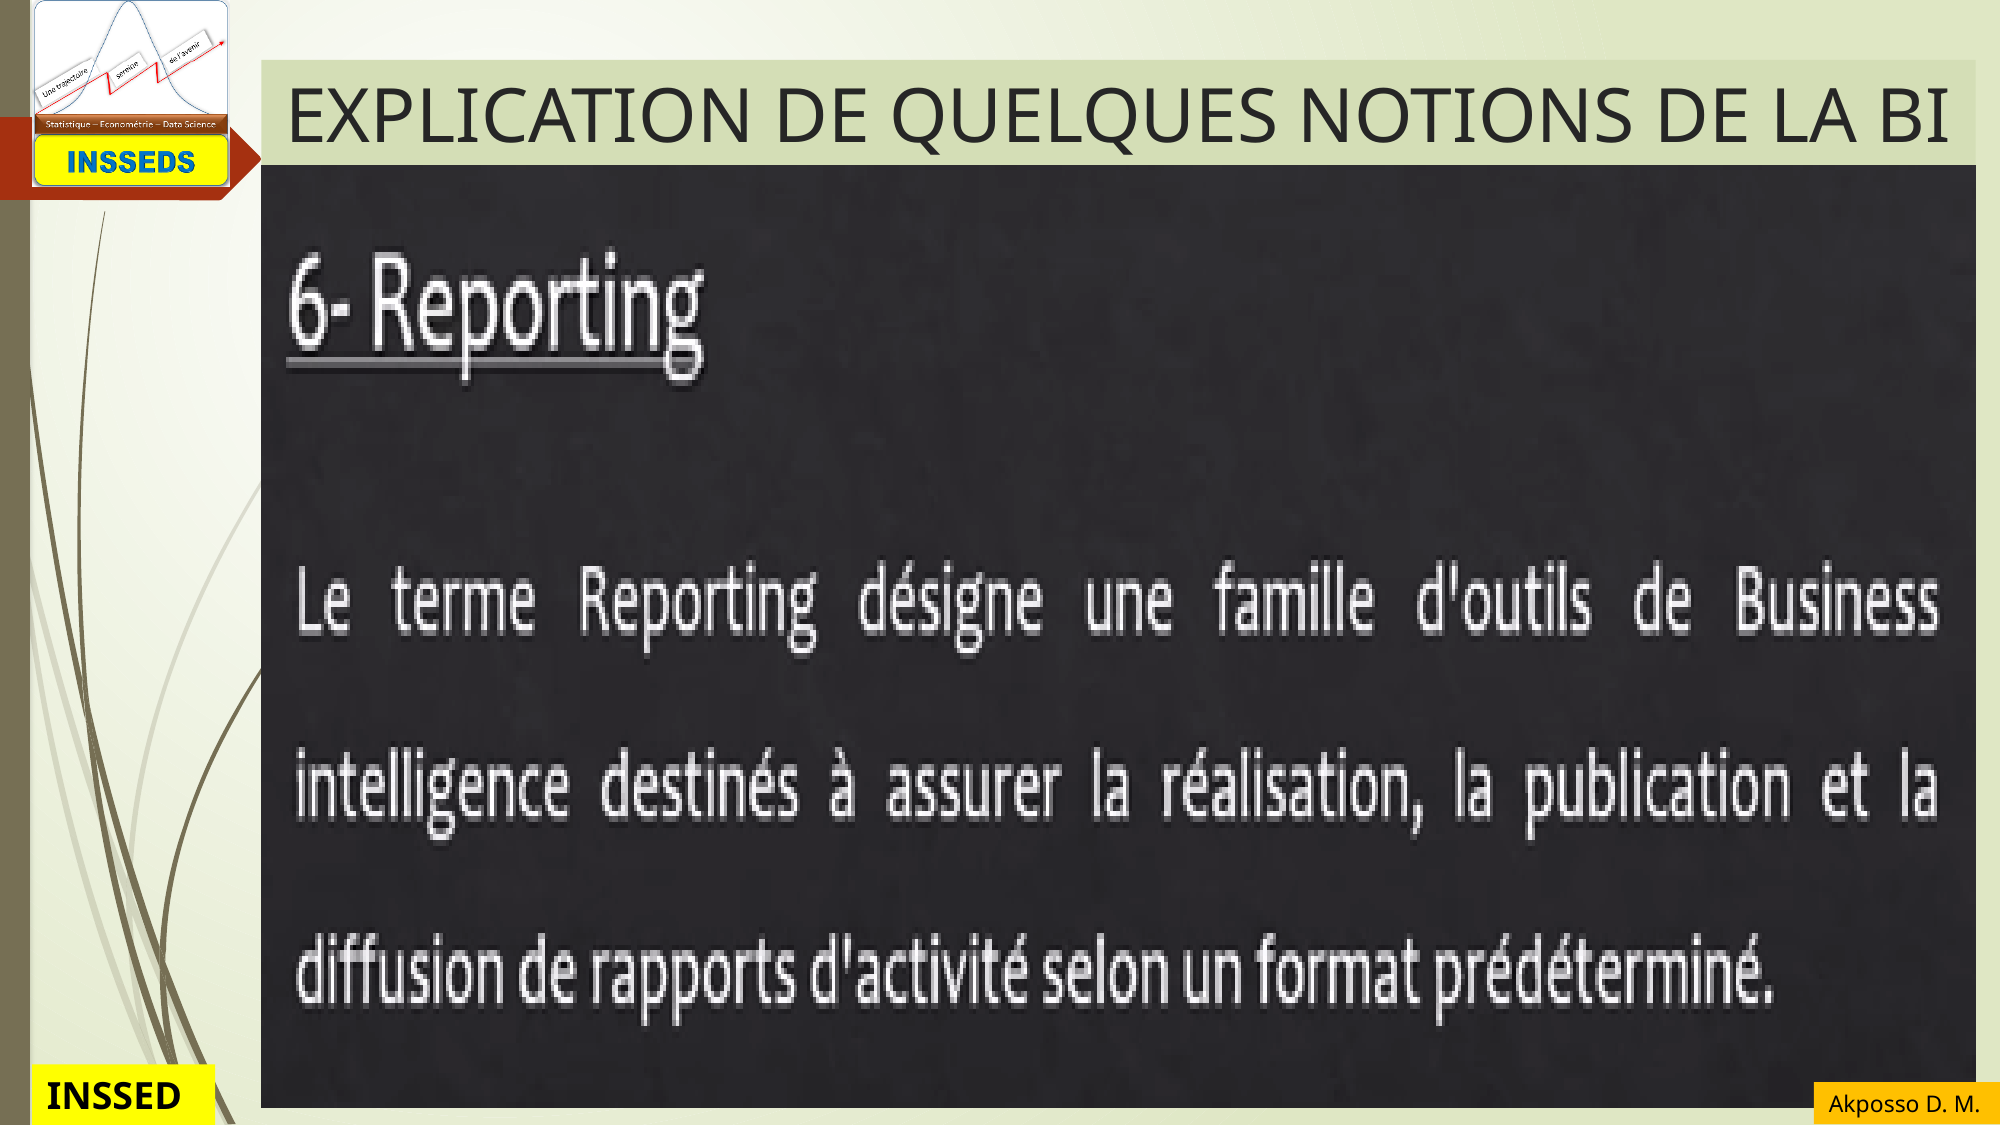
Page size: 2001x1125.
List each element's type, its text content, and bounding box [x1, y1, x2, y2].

text_box INSSEDS [32, 1064, 216, 1125]
picture [31, 0, 230, 187]
picture [260, 164, 1976, 1109]
text_box Akposso D. M. [1813, 1082, 2000, 1125]
title EXPLICATION DE QUELQUES NOTIONS DE LA BI [261, 59, 1976, 164]
